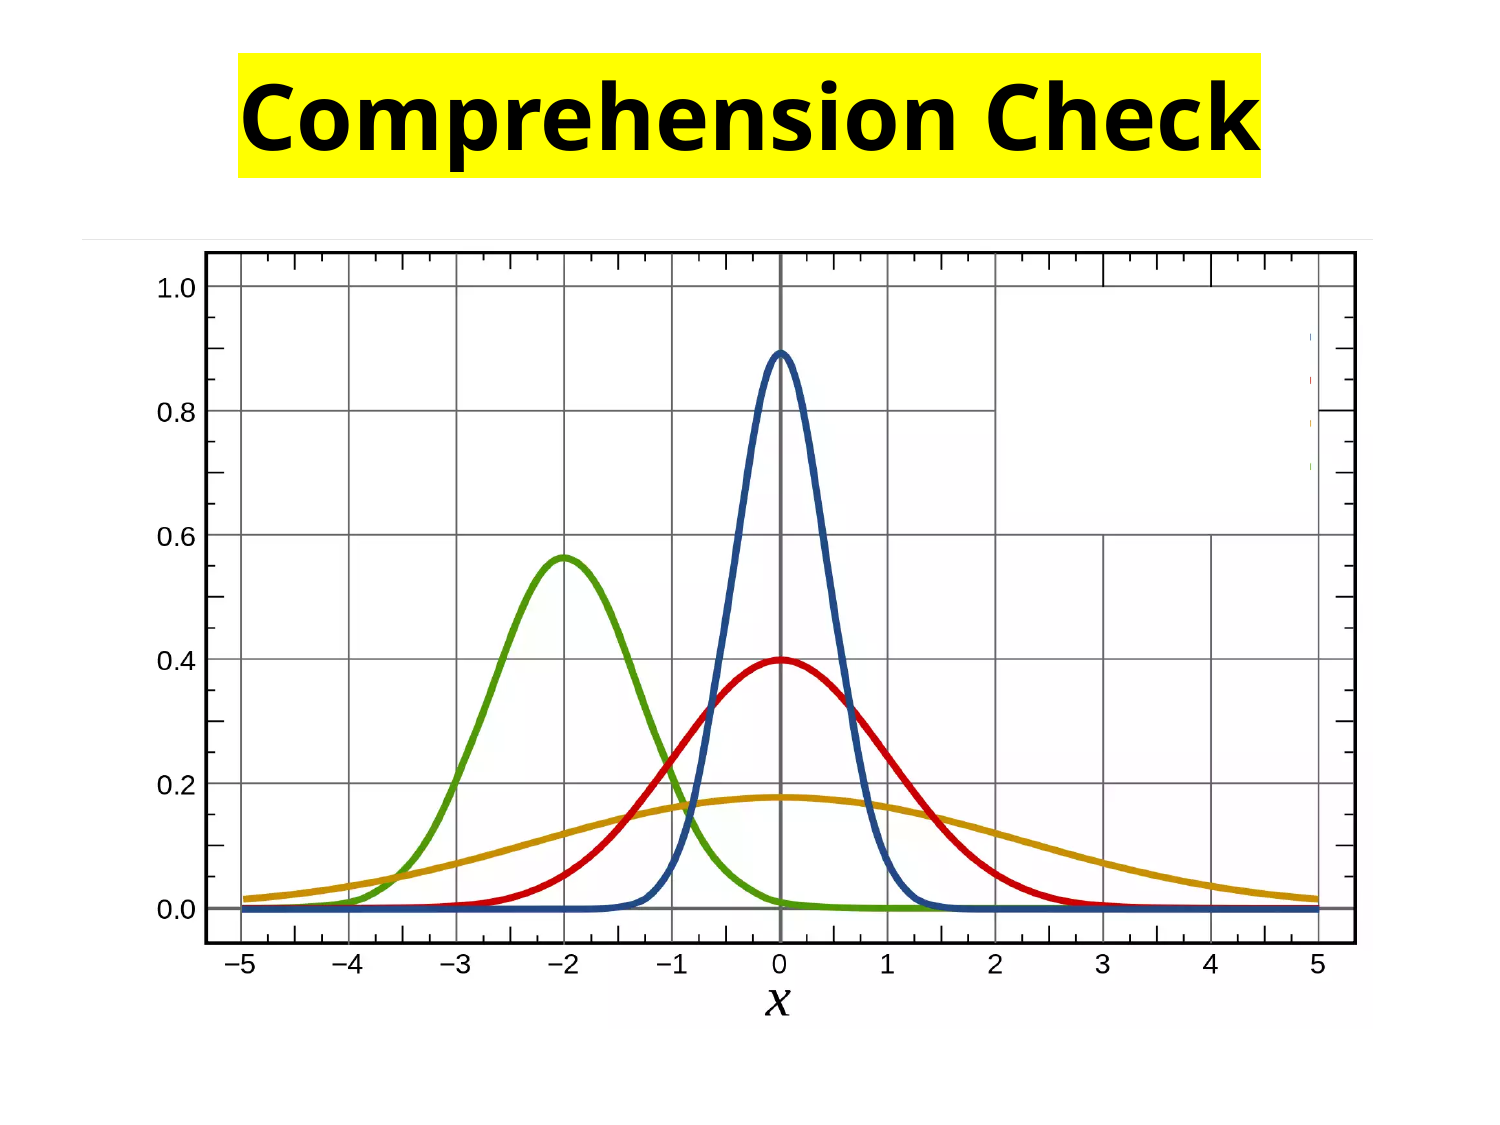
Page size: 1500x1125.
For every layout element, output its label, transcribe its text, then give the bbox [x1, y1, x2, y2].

title Comprehension Check [75, 20, 1425, 208]
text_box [36, 235, 1373, 1030]
